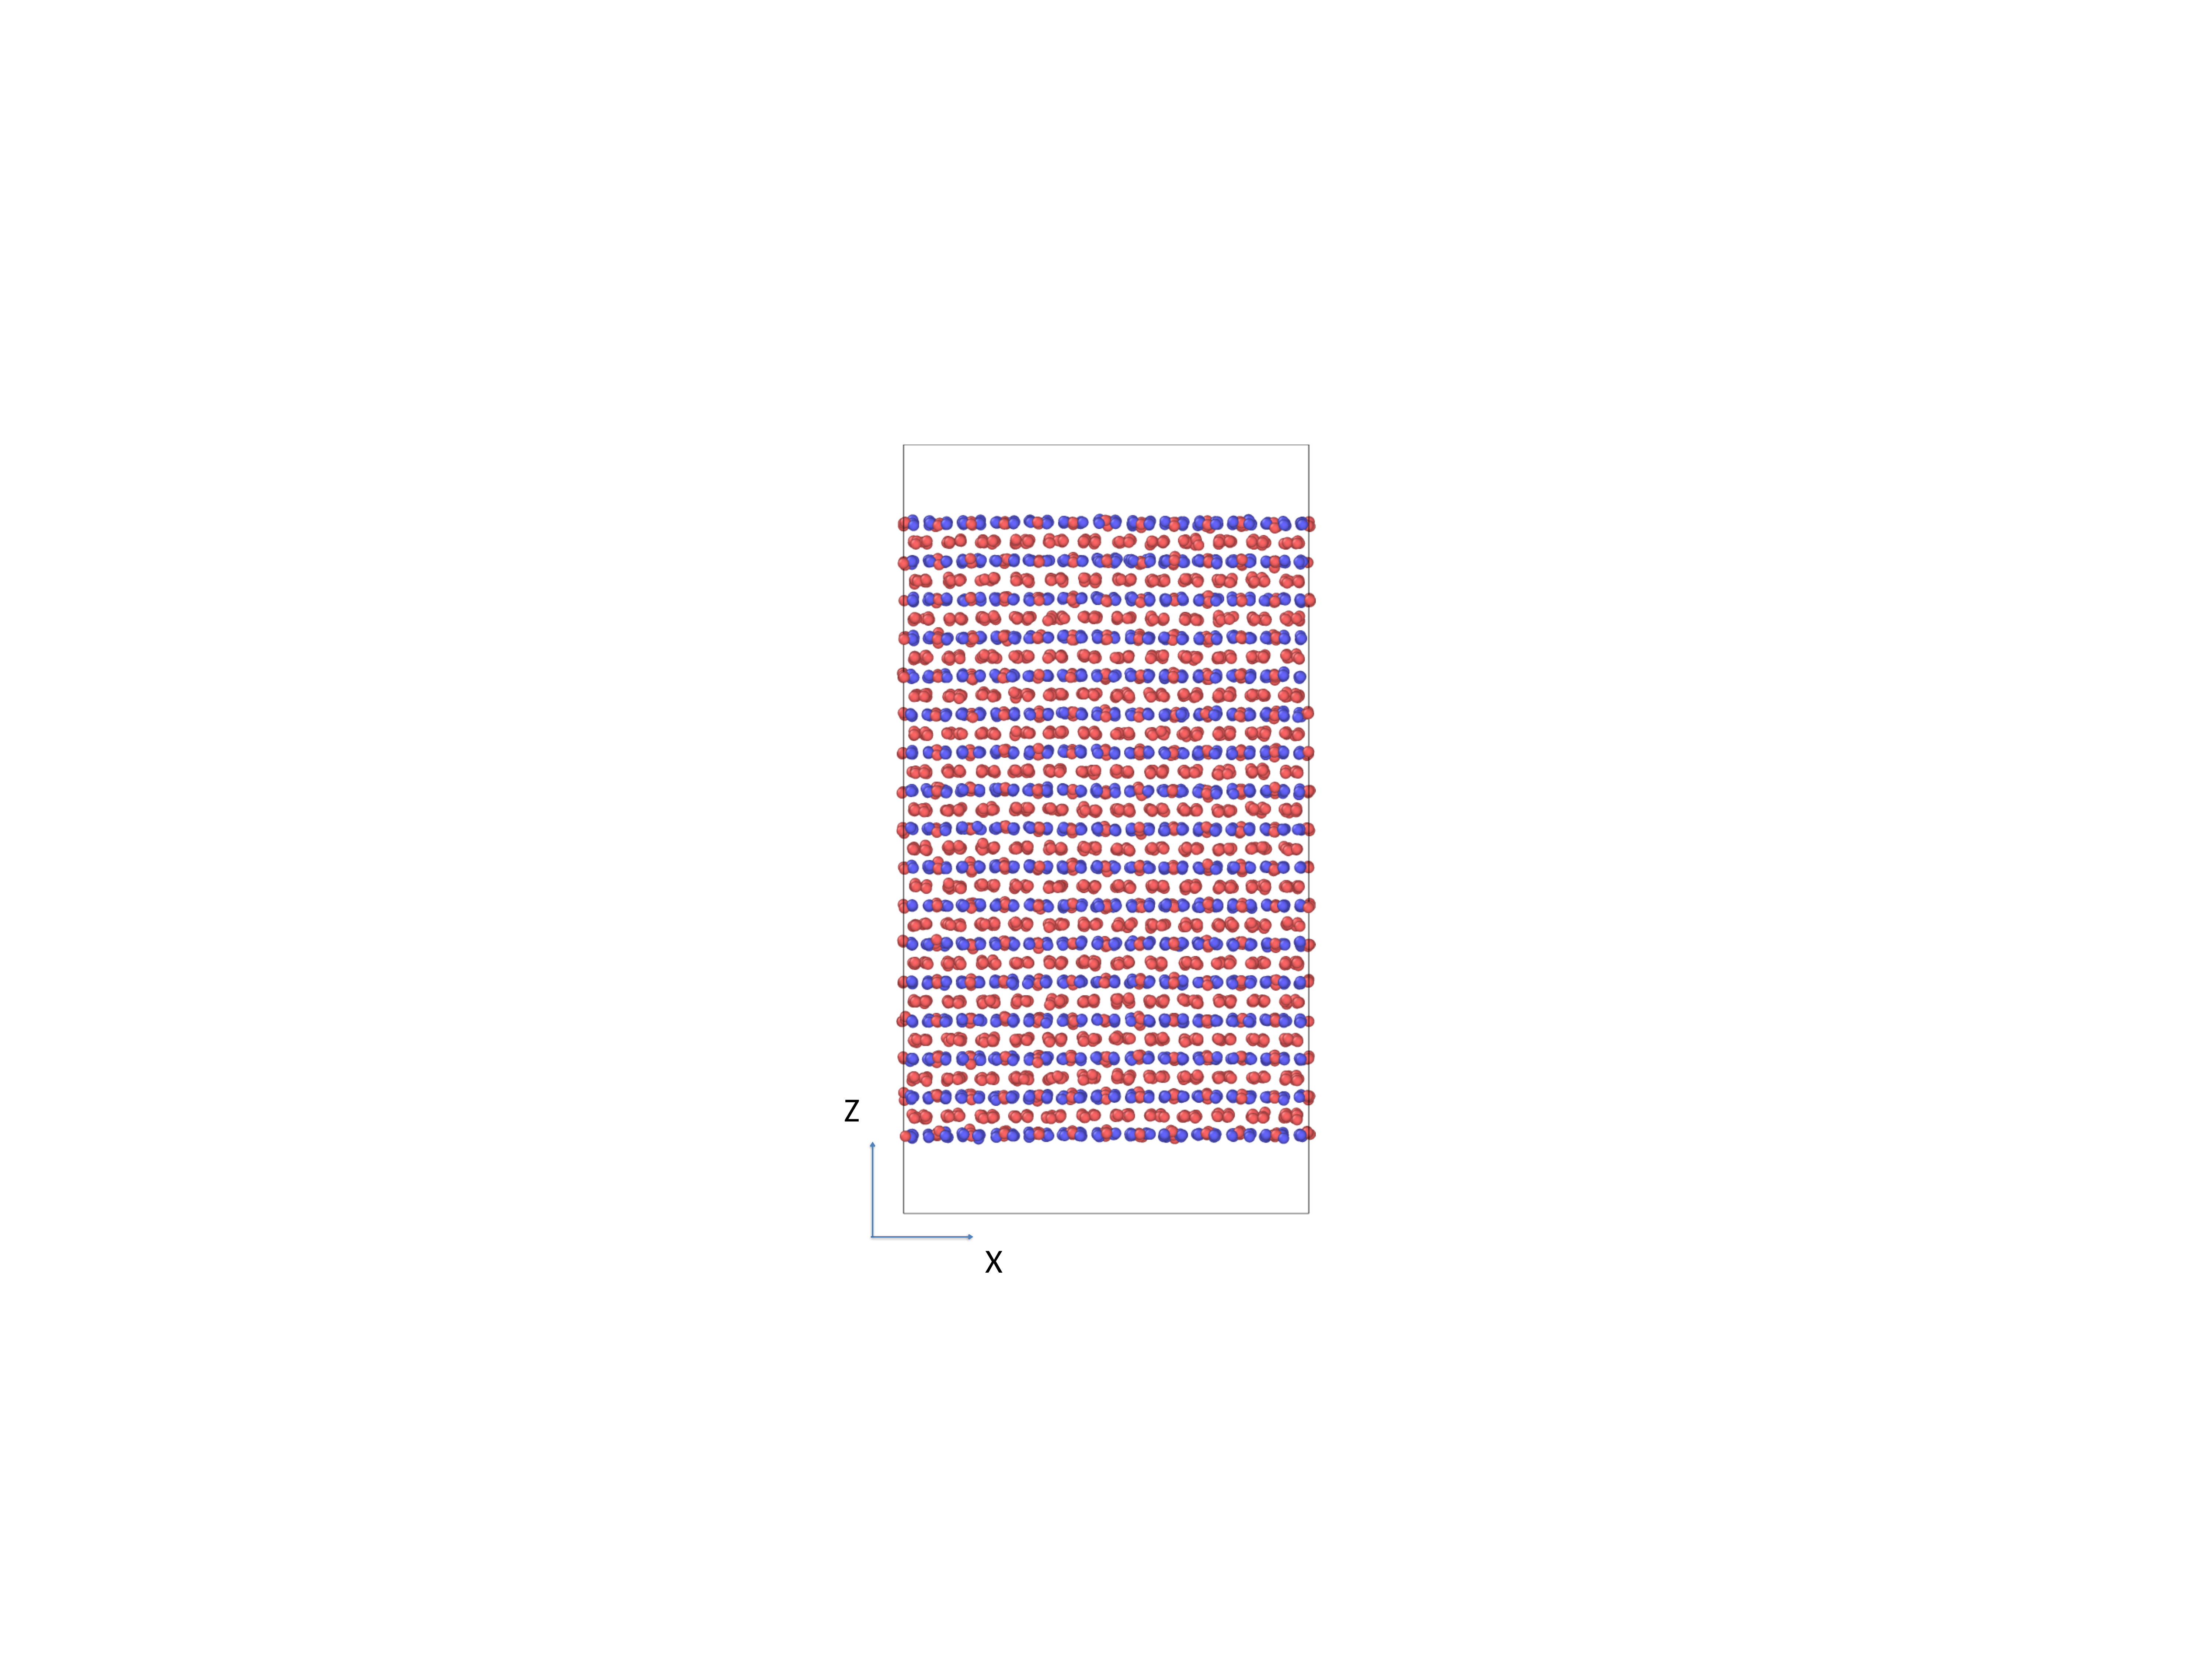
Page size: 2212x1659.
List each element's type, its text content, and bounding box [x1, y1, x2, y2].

picture [896, 444, 1316, 1214]
text_box Z [831, 1085, 873, 1131]
text_box X [973, 1236, 1015, 1282]
